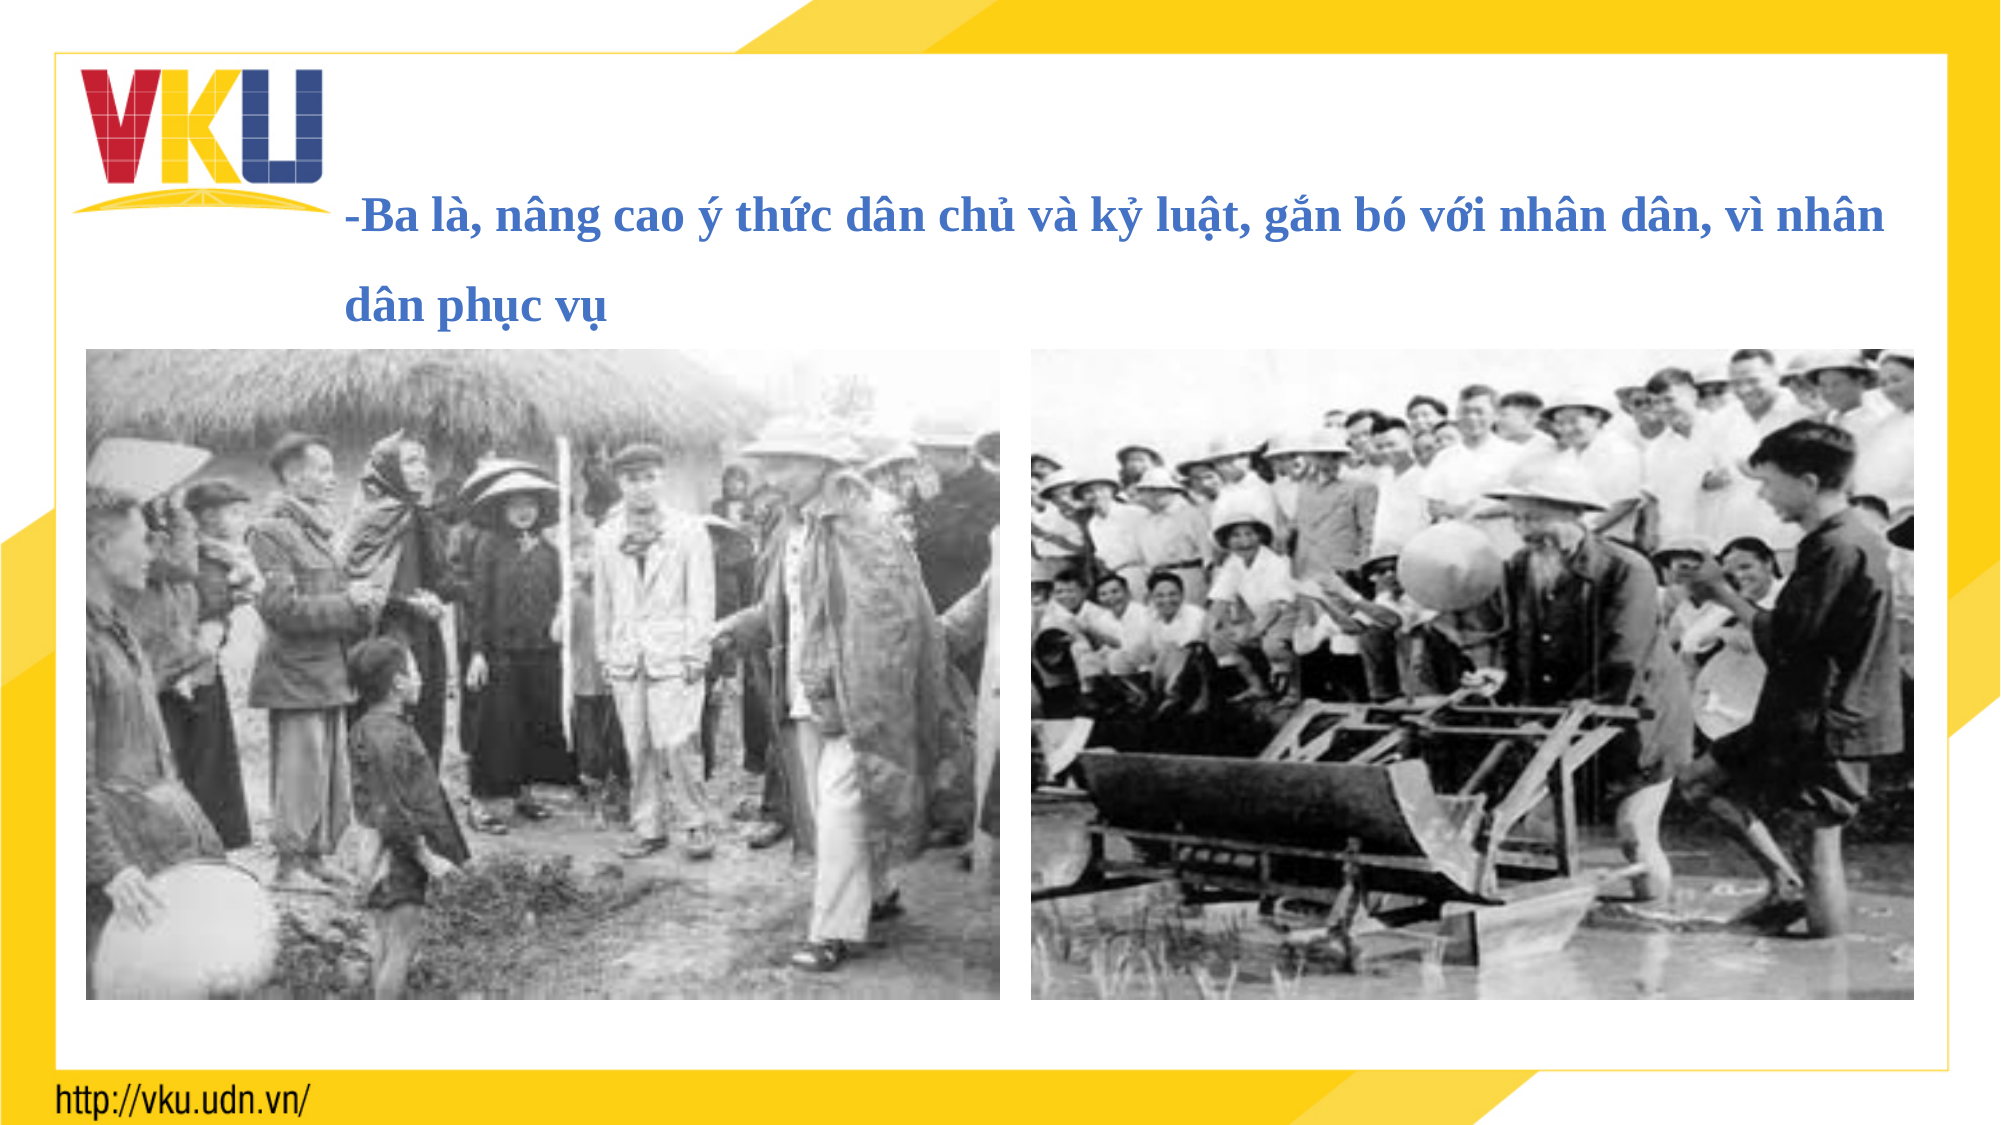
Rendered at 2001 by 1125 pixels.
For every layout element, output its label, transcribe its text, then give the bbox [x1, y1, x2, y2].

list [86, 349, 1000, 1000]
title -Ba là, nâng cao ý thức dân chủ và kỷ luật, gắn bó với nhân dân, vì nhân dân phục vụ [329, 58, 1942, 304]
picture [0, 0, 2001, 1125]
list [1031, 349, 1914, 1000]
